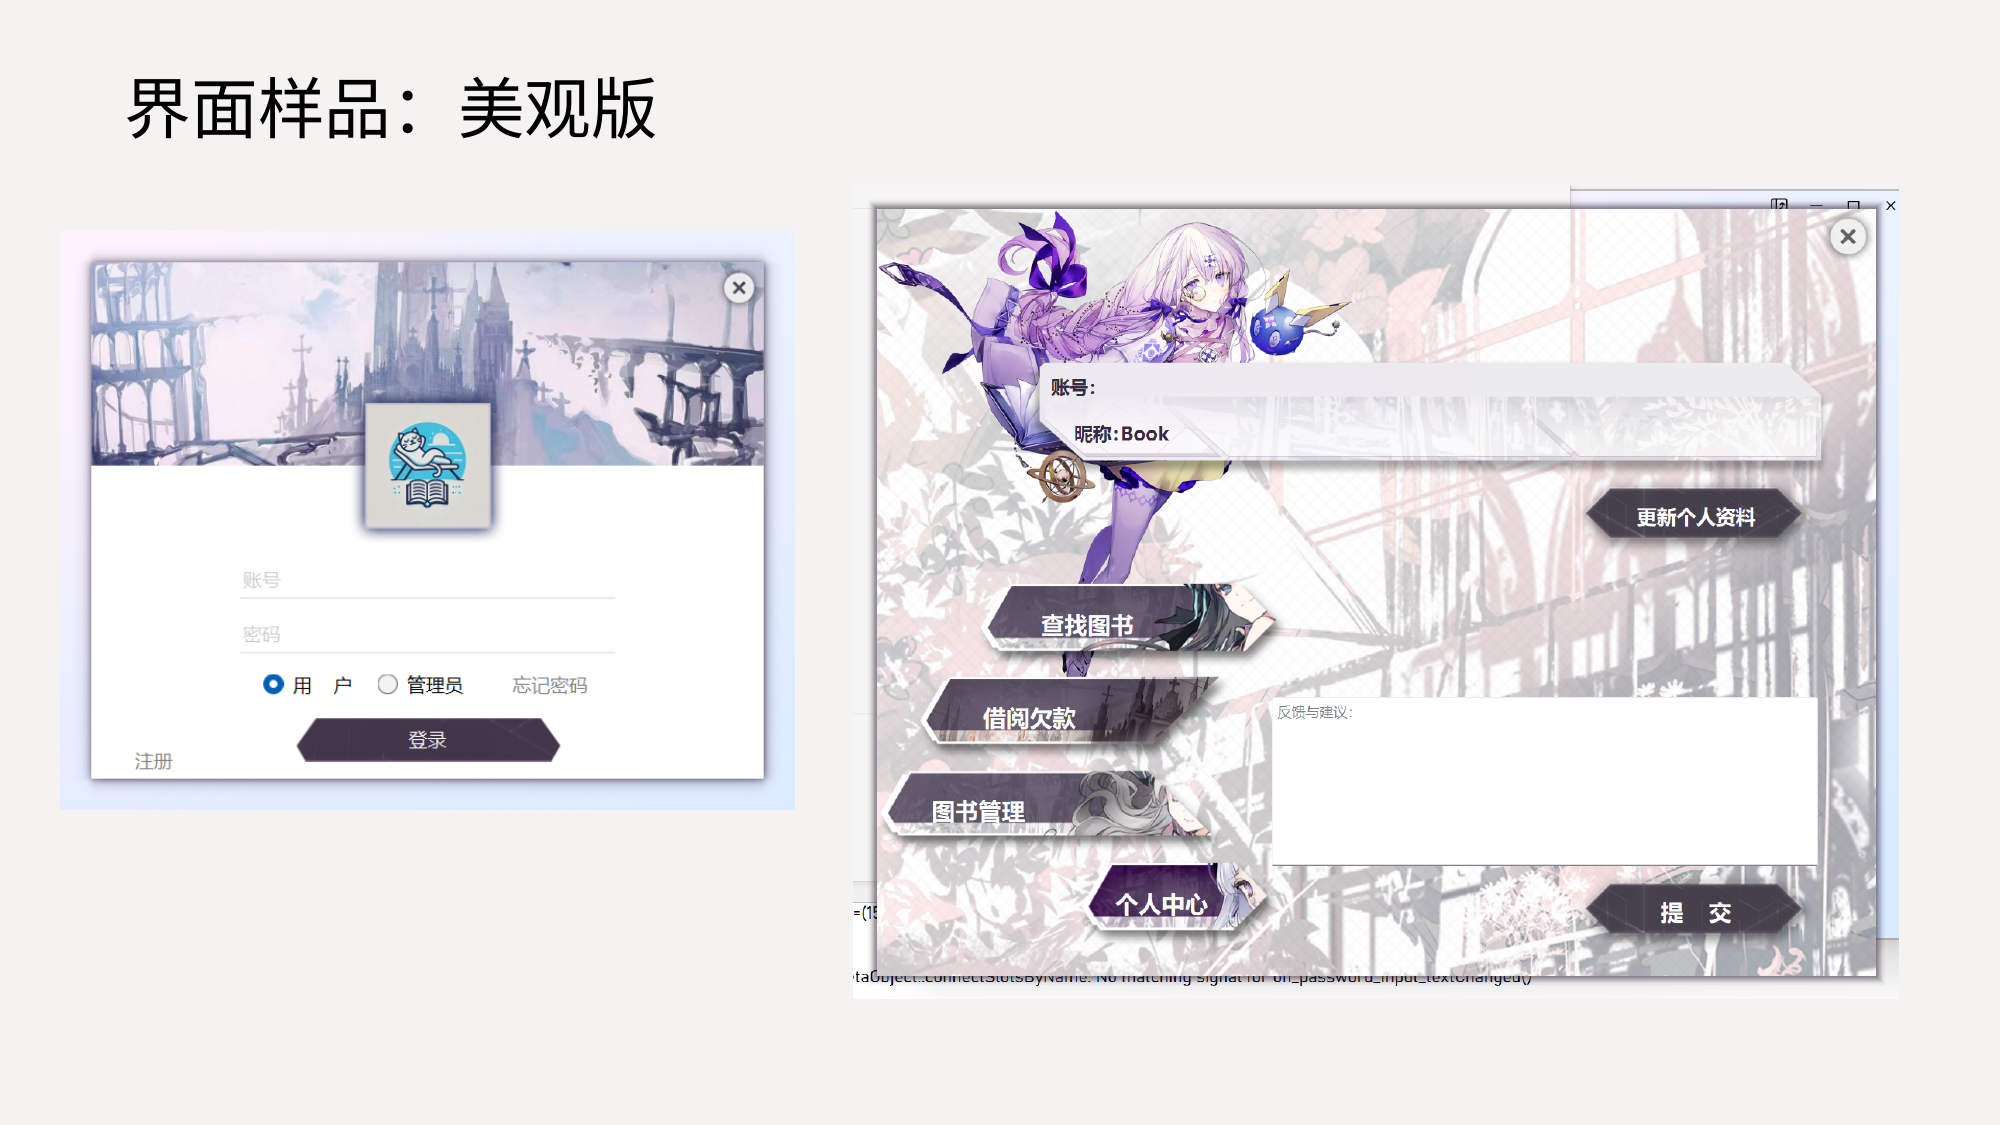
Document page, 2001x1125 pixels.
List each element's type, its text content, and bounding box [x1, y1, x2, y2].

text_box 界面样品：美观版 [109, 59, 1110, 155]
picture [60, 231, 795, 810]
picture [853, 185, 1899, 999]
